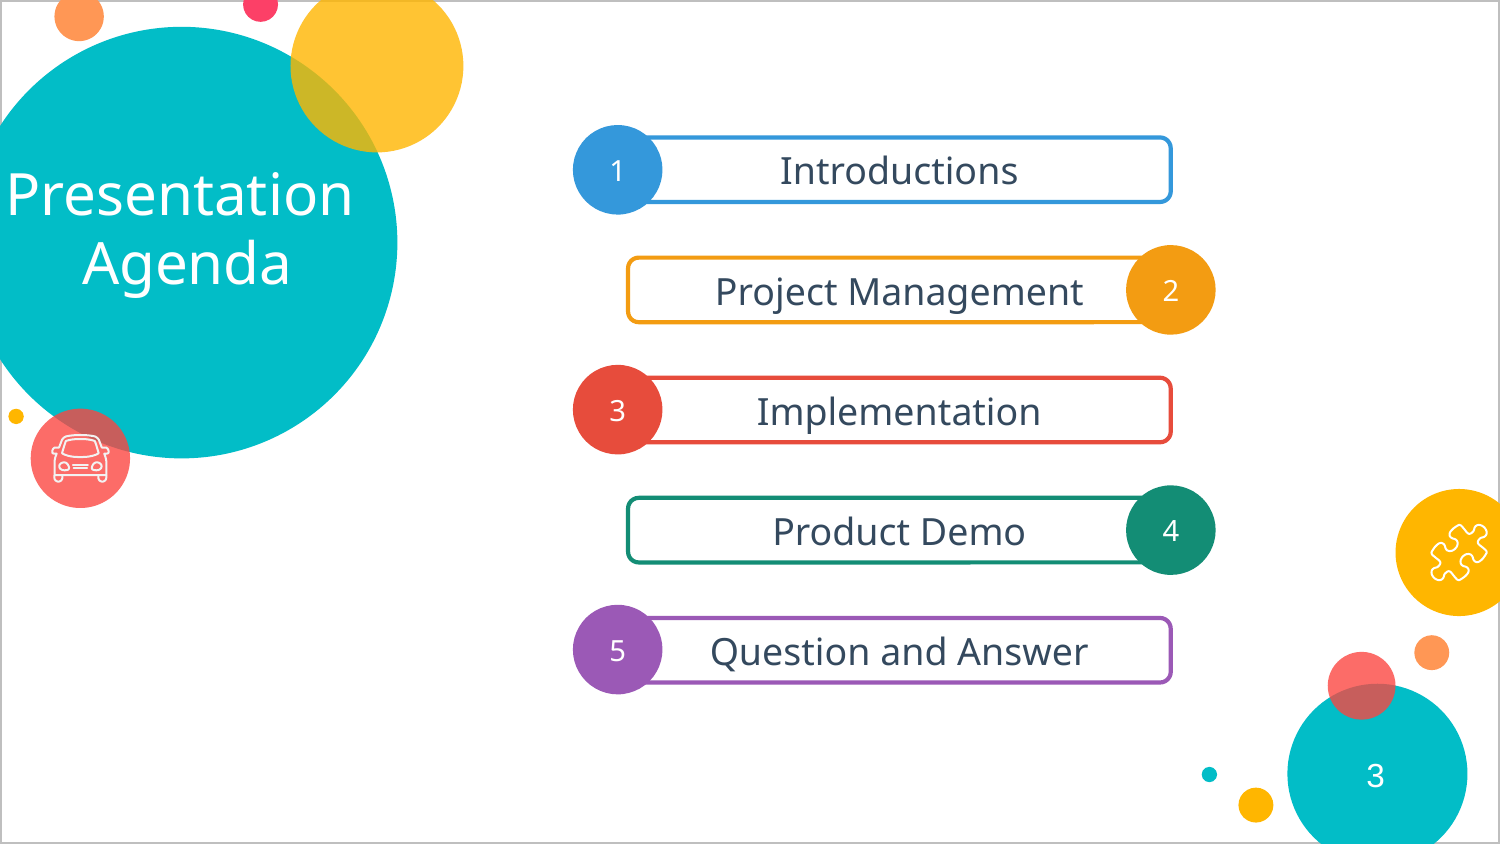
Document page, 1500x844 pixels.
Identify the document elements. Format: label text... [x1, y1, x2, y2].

text_box 2 [1123, 242, 1218, 337]
text_box 1 [570, 122, 665, 217]
text_box Product Demo [625, 495, 1138, 565]
text_box 4 [1123, 483, 1218, 577]
text_box 5 [570, 602, 650, 697]
text_box 3 [570, 362, 650, 457]
slide_number 3 [1311, 722, 1441, 827]
text_box Implementation [625, 375, 1173, 445]
text_box Question and Answer [625, 615, 1173, 685]
title Presentation Agenda [0, 10, 403, 443]
text_box Project Management [625, 255, 1138, 325]
text_box Introductions [650, 135, 1173, 205]
